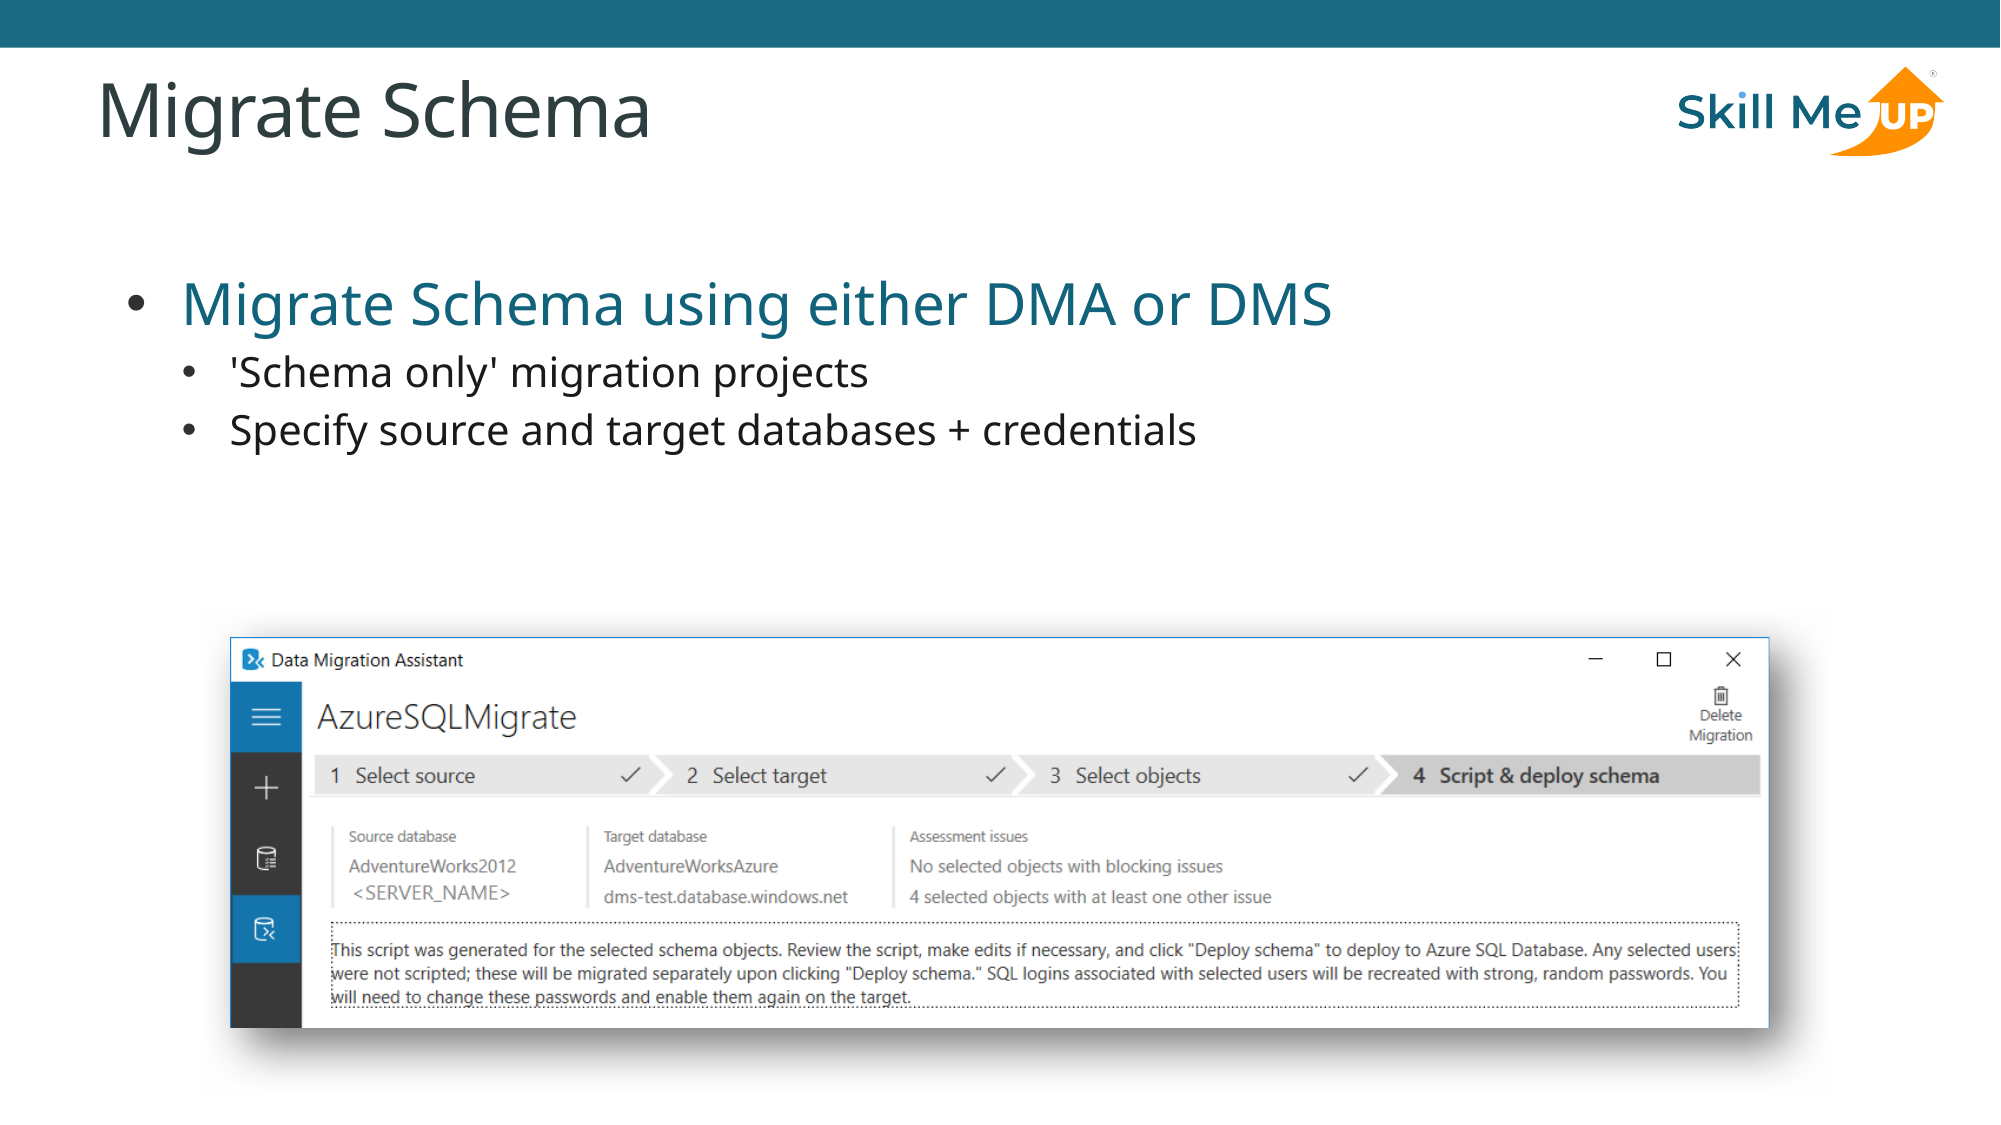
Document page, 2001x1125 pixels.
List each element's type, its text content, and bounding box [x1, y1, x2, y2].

picture [1668, 53, 1955, 169]
list Migrate Schema using either DMA or DMS 'Schema only' migration projects Specify source and target databases + credentials [96, 237, 1926, 727]
title Migrate Schema [96, 62, 1668, 154]
picture [229, 637, 1770, 1028]
